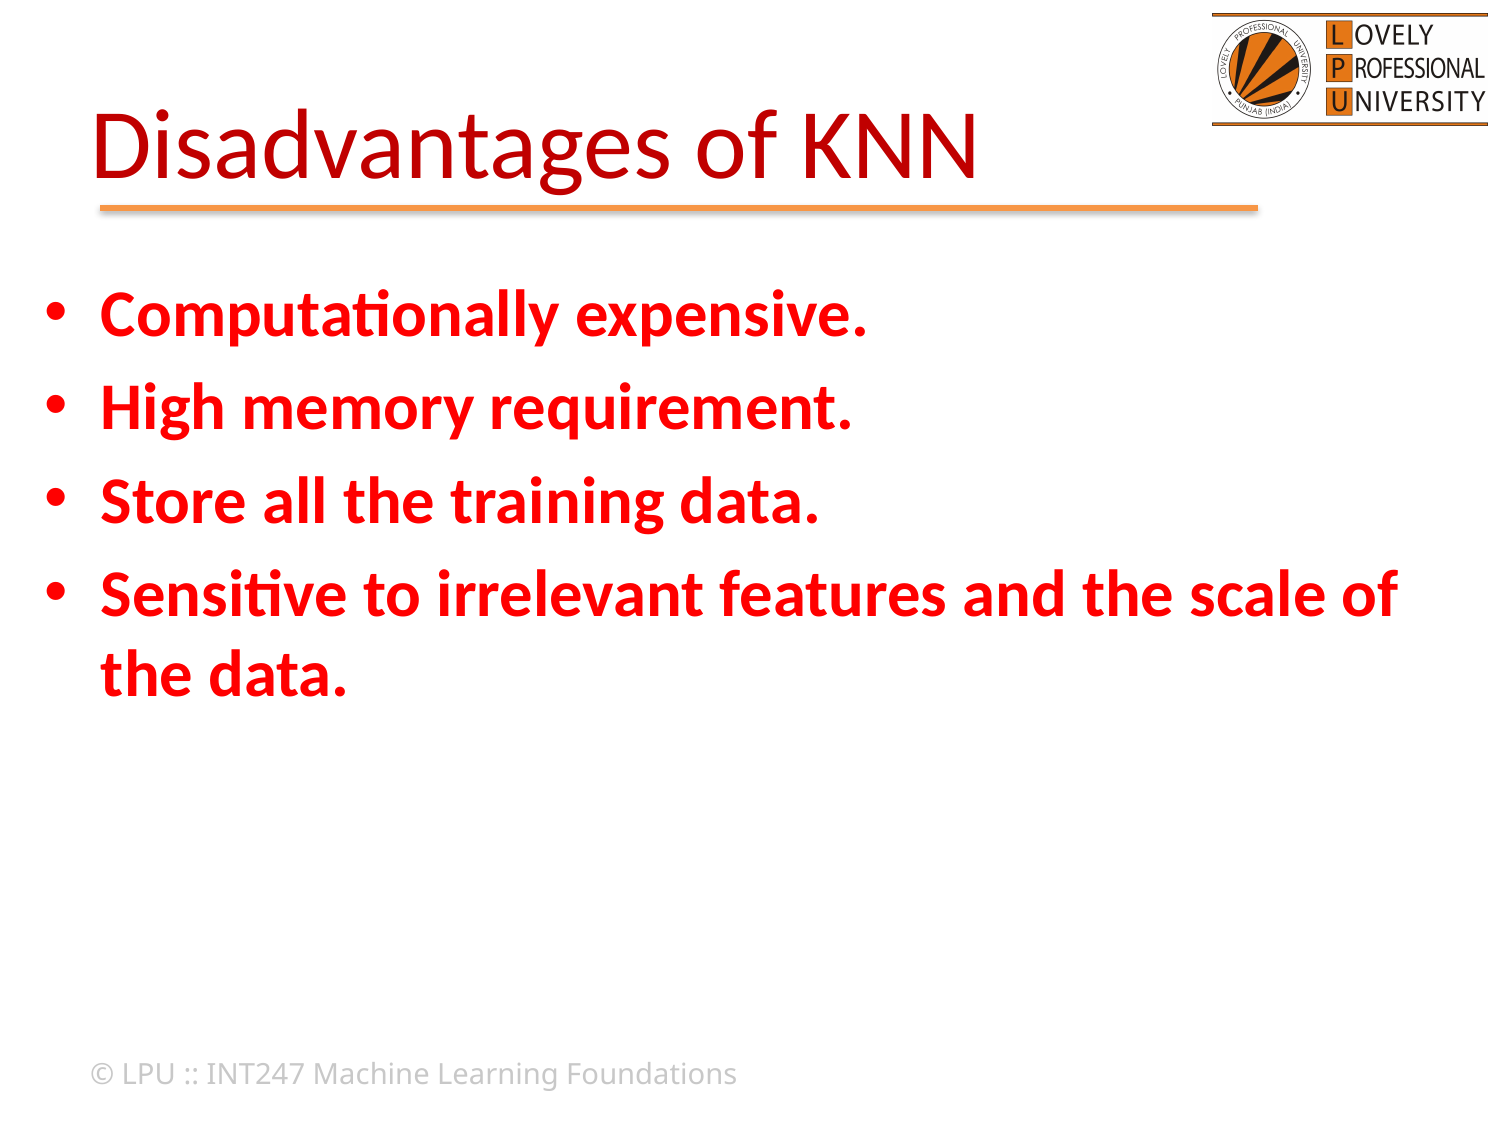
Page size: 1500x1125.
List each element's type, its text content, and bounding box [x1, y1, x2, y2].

list Computationally expensive. High memory requirement. Store all the training data. Sensitive to irrelevant features and the scale of the data. [29, 262, 1483, 1005]
title Disadvantages of KNN [75, 45, 1425, 233]
slide_number © LPU :: INT247 Machine Learning Foundations [75, 1042, 916, 1103]
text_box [1212, 13, 1488, 126]
